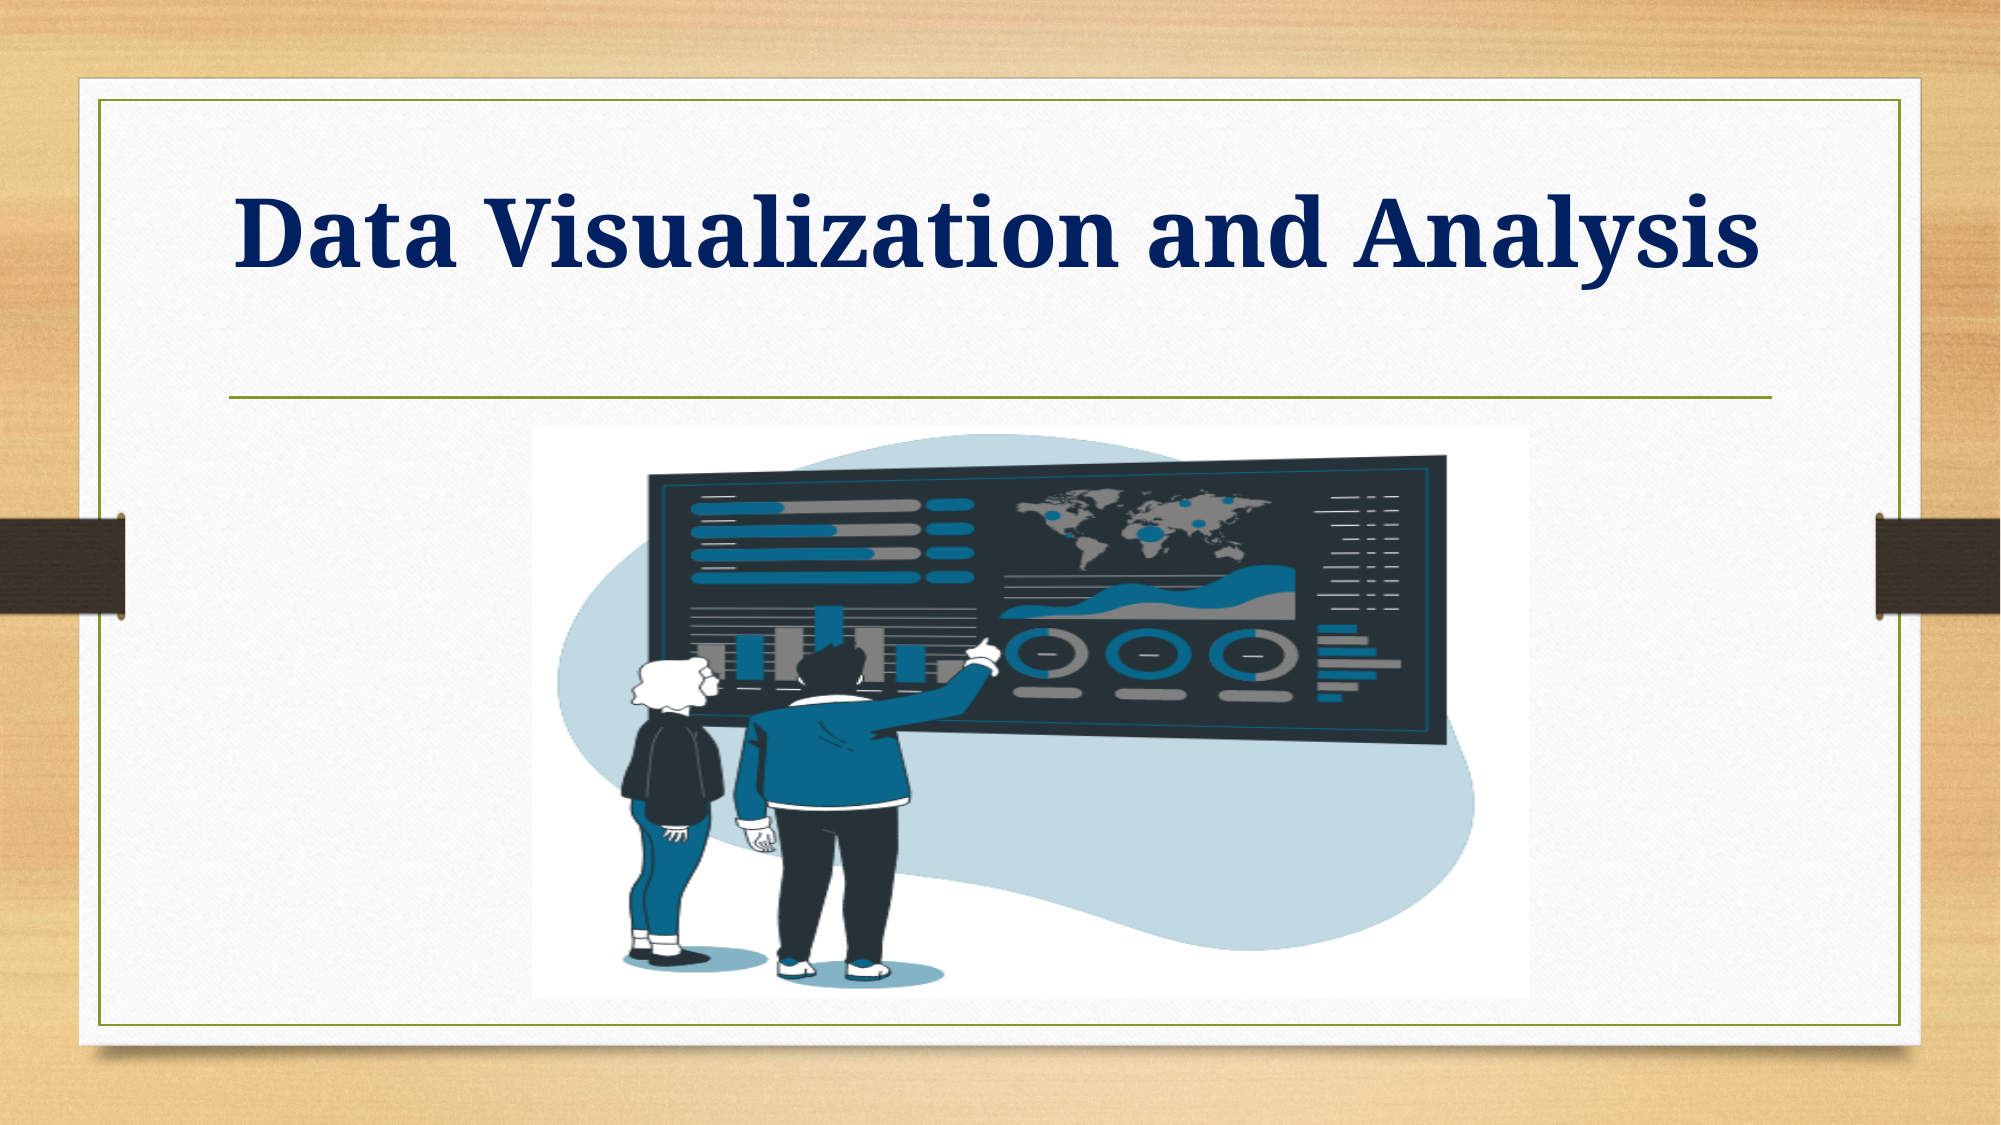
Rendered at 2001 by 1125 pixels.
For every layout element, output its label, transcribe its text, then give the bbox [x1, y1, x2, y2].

title Data Visualization and Analysis [210, 151, 1786, 308]
picture [0, 0, 2001, 1125]
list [531, 425, 1530, 999]
